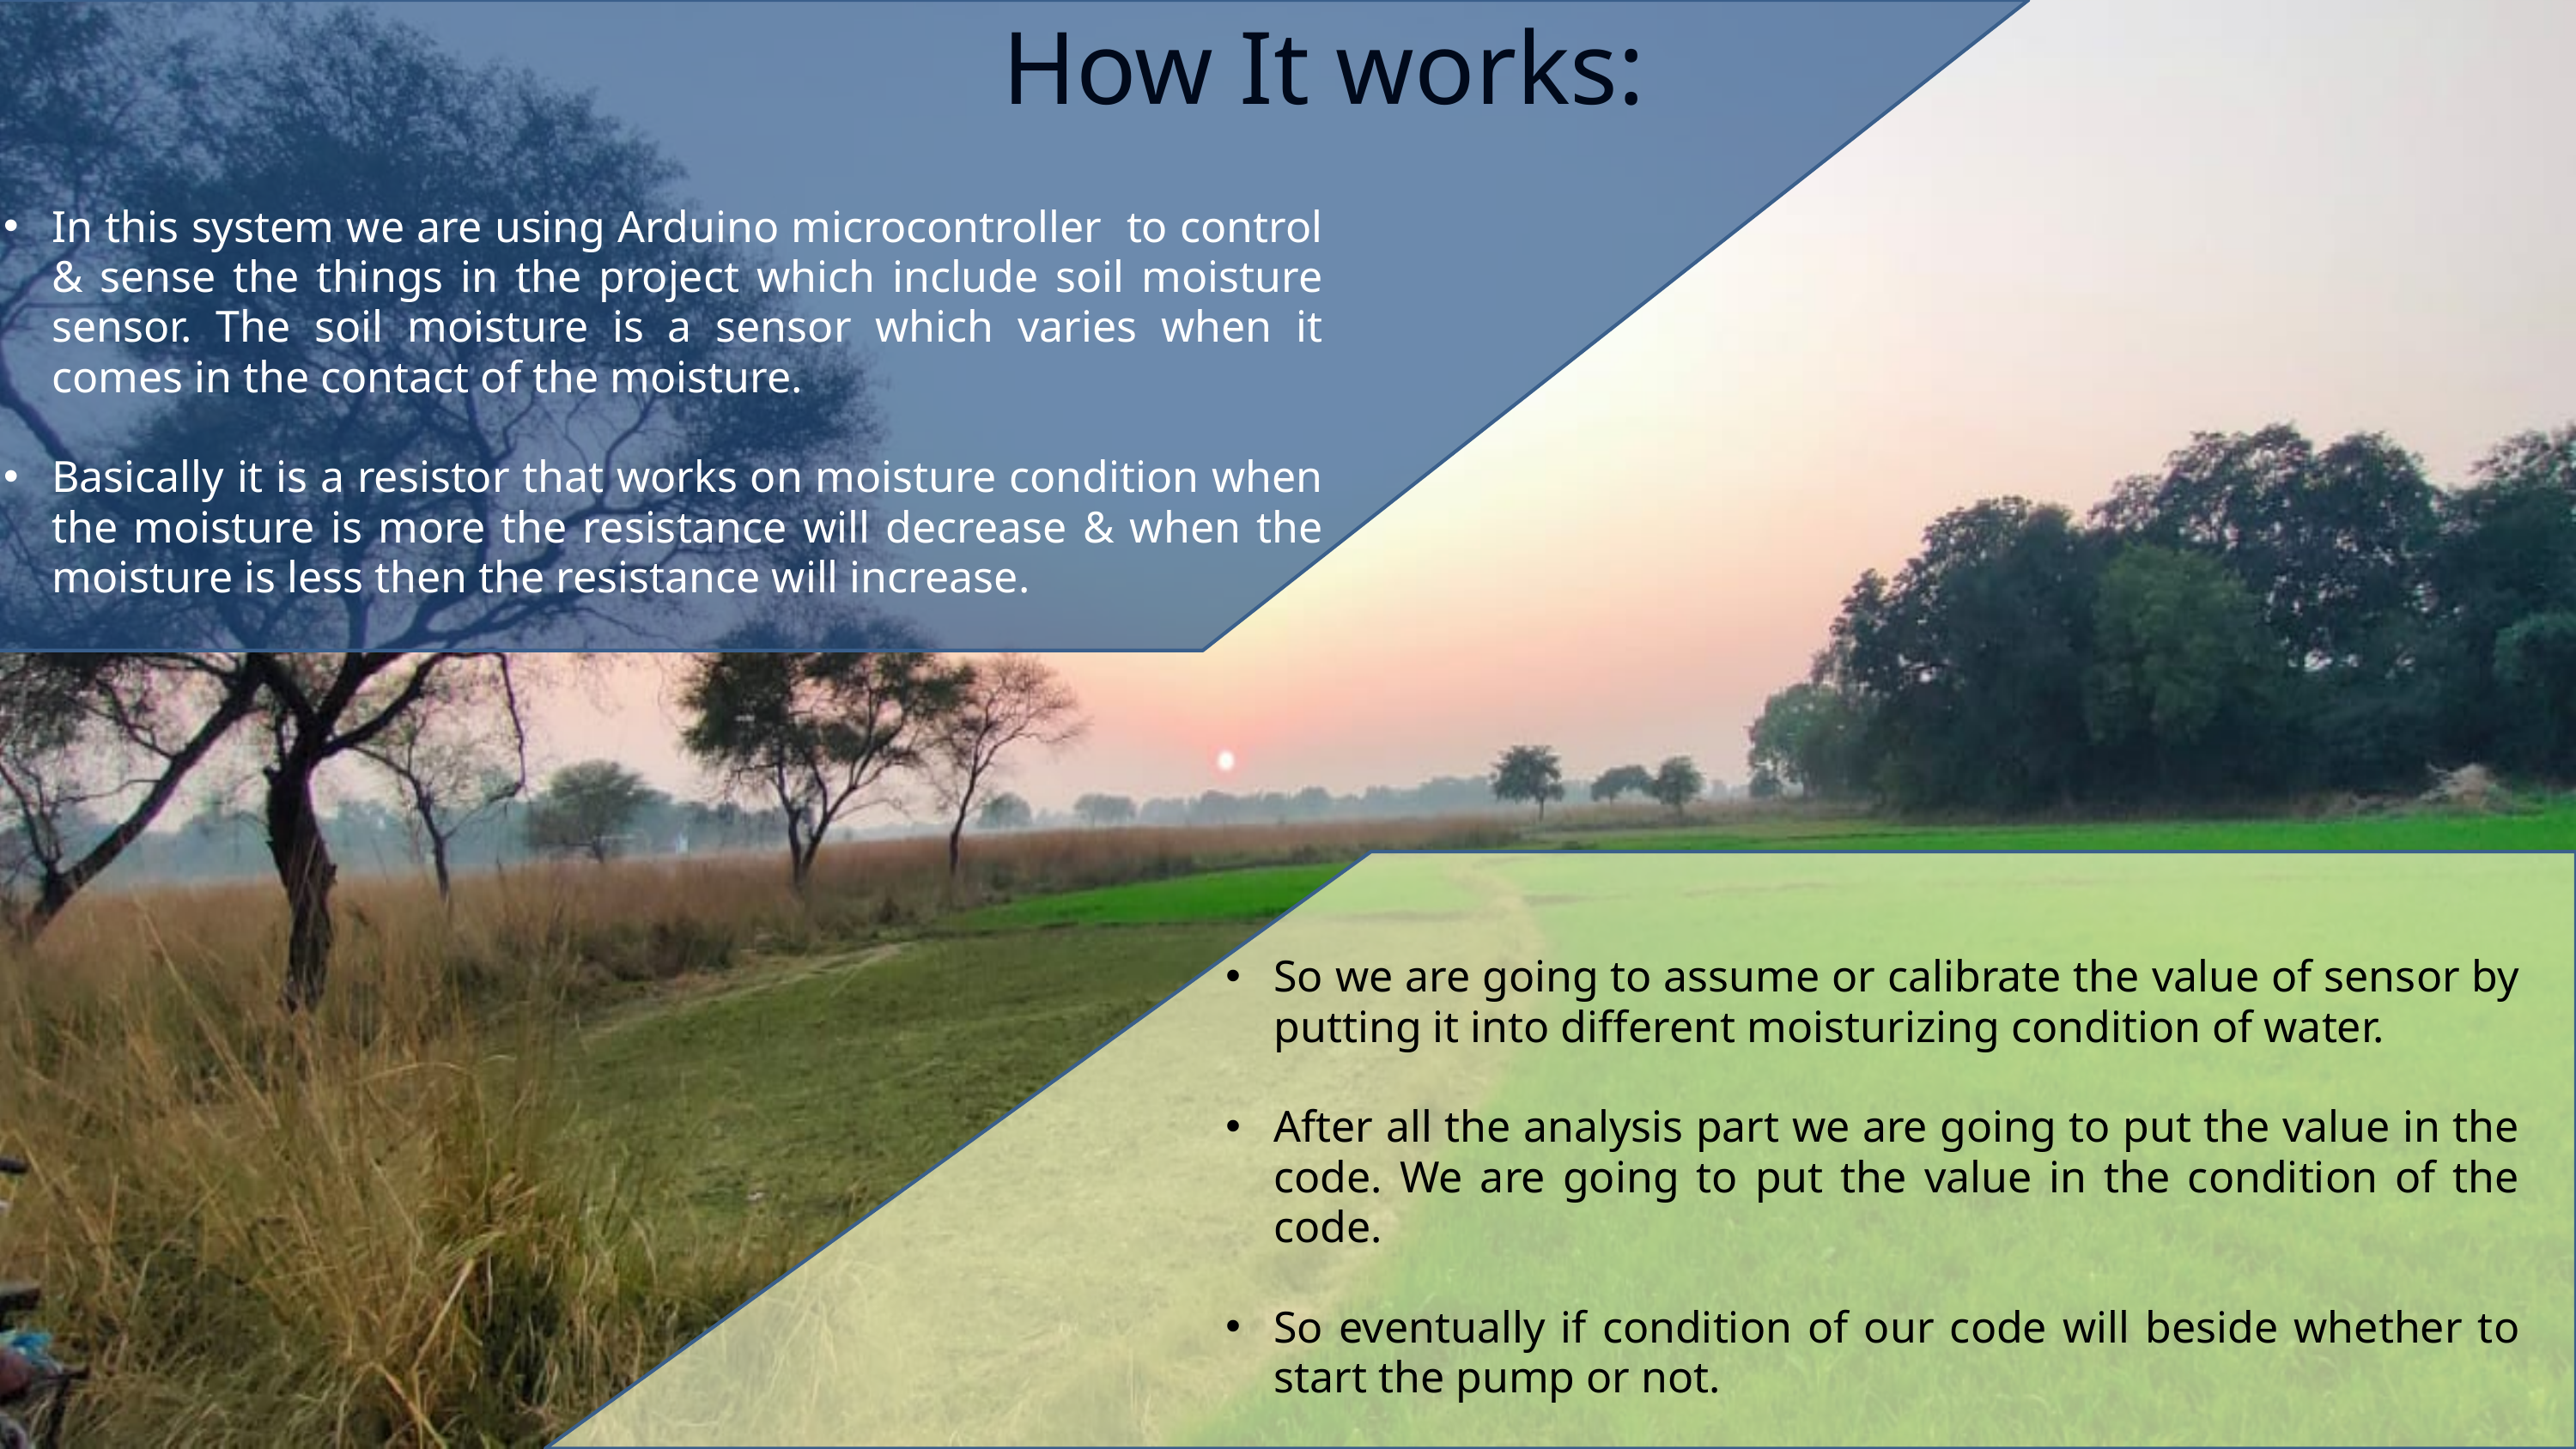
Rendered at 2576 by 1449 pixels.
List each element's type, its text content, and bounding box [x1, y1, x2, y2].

text_box In this system we are using Arduino microcontroller to control & sense the things in the project which include soil moisture sensor. The soil moisture is a sensor which varies when it comes in the contact of the moisture. Basically it is a resistor that works on moisture condition when the moisture is more the resistance will decrease & when the moisture is less then the resistance will increase. [3, 200, 1324, 602]
picture [0, 0, 2576, 1449]
text_box [543, 849, 2576, 1449]
text_box How It works: [927, 19, 1721, 124]
text_box So we are going to assume or calibrate the value of sensor by putting it into different moisturizing condition of water. After all the analysis part we are going to put the value in the code. We are going to put the value in the condition of the code. So eventually if condition of our code will beside whether to start the pump or not. [1212, 944, 2533, 1446]
text_box [0, 0, 2031, 652]
